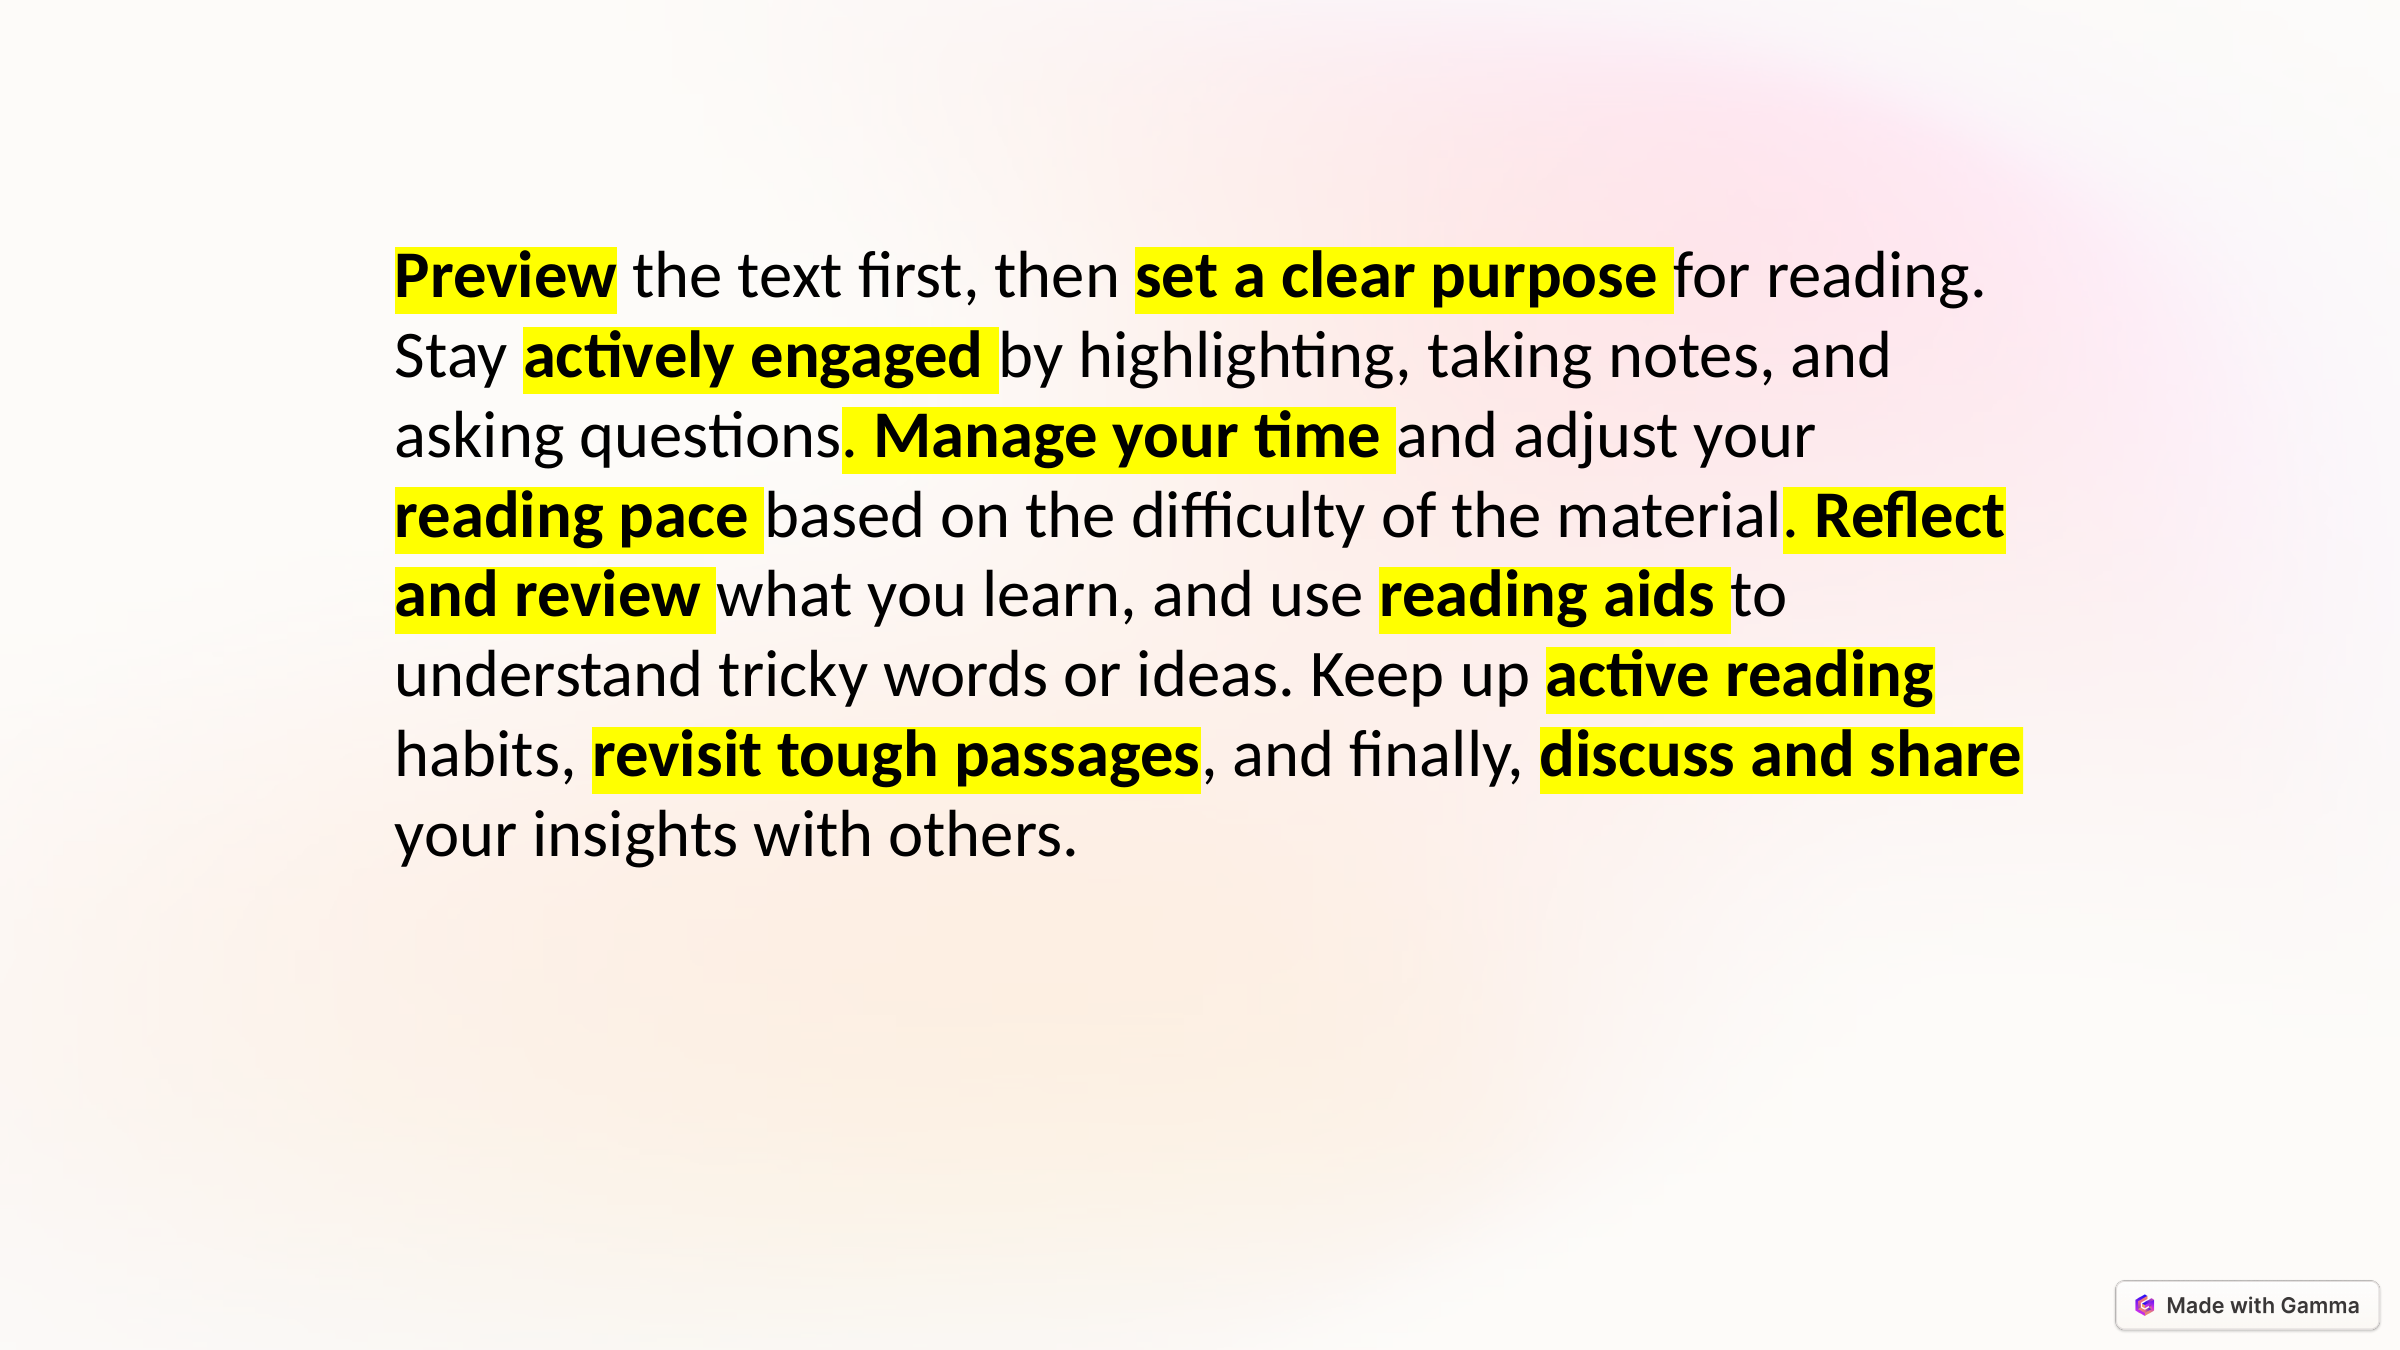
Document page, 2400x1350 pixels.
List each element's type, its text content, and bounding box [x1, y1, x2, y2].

text_box Preview the text first, then set a clear purpose for reading. Stay actively engaged by highlighting, taking notes, and asking questions. Manage your time and adjust your reading pace based on the difficulty of the material. Reflect and review what you learn, and use reading aids to understand tricky words or ideas. Keep up active reading habits, revisit tough passages, and finally, discuss and share your insights with others. [380, 223, 2050, 878]
picture [2106, 1271, 2389, 1339]
